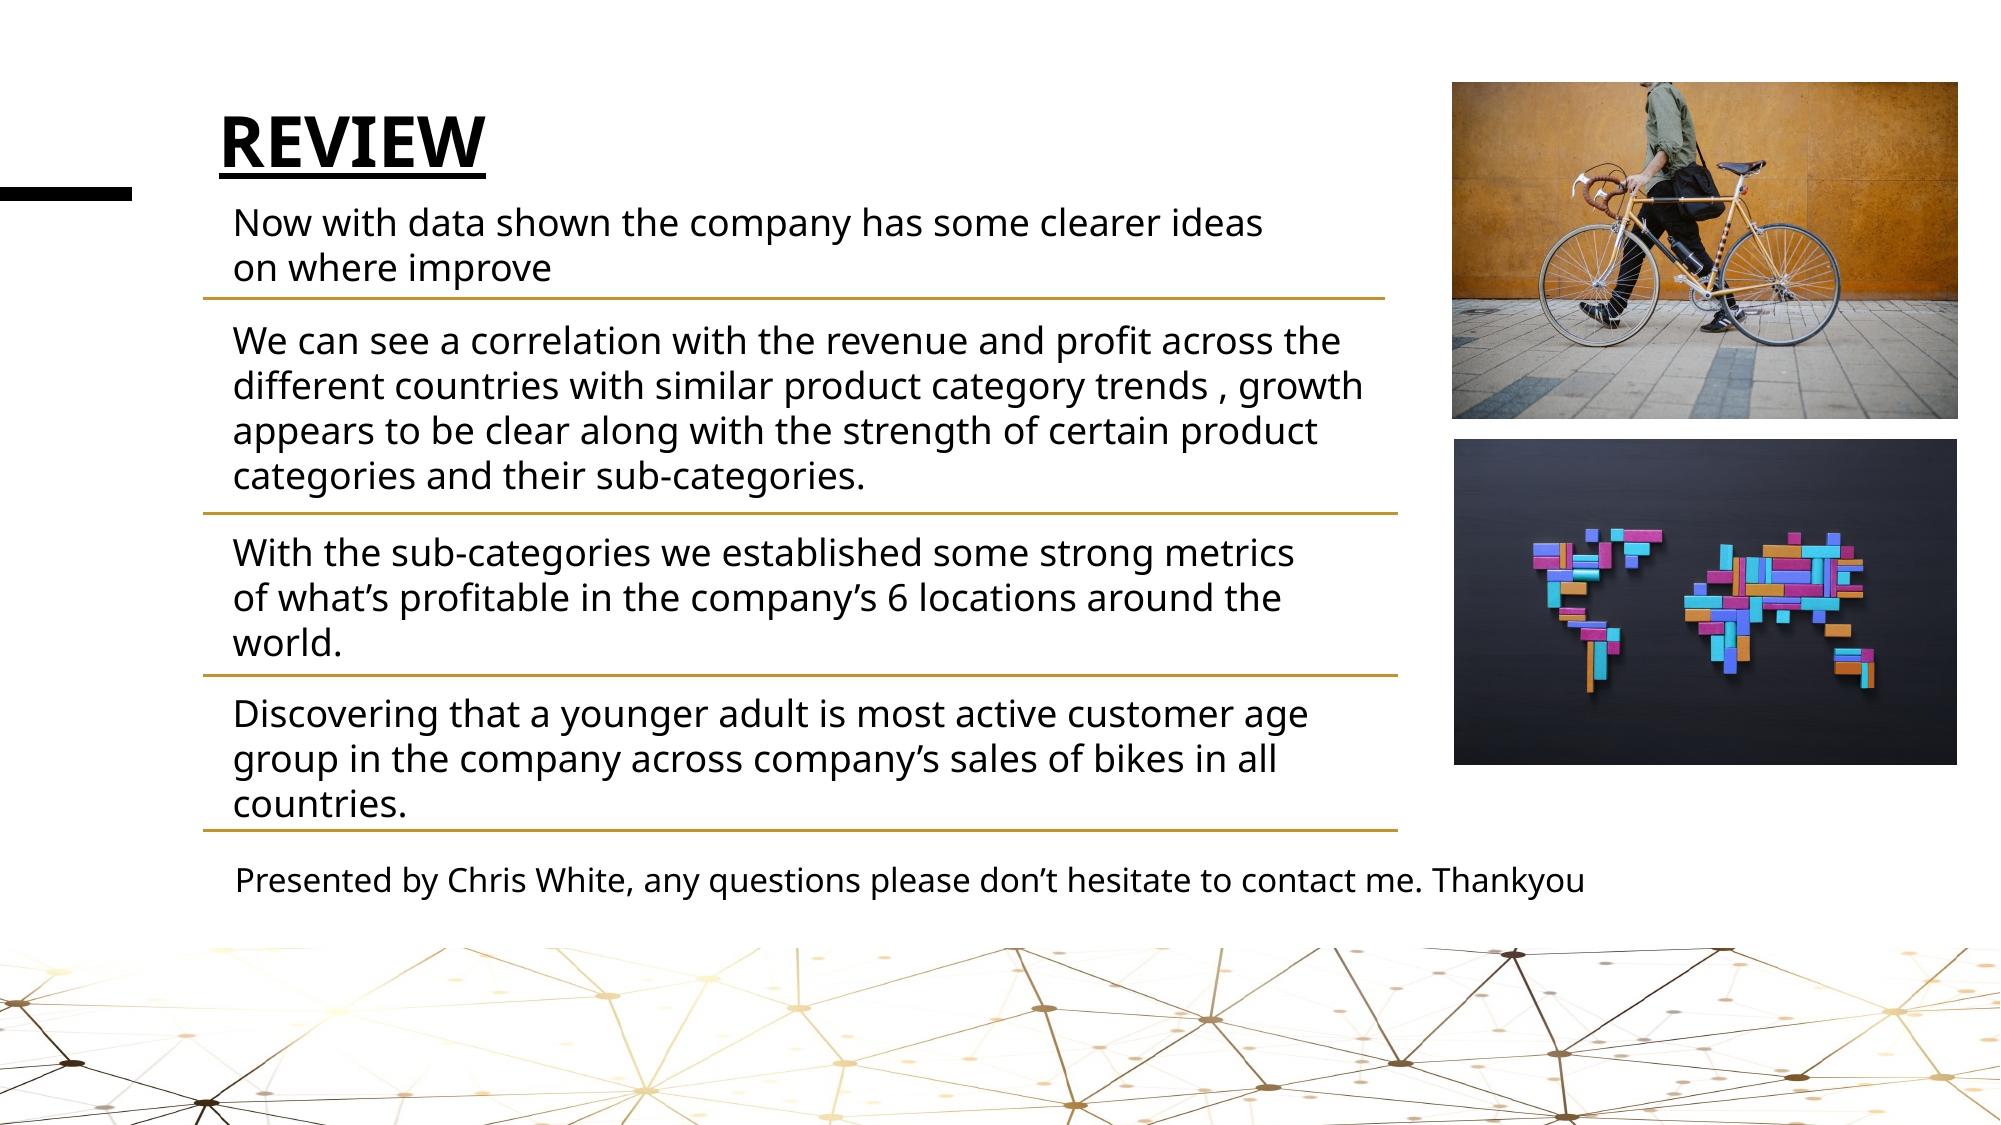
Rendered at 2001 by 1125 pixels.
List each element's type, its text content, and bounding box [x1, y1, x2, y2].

text_box REVIEW [203, 102, 1452, 227]
text_box Presented by Chris White, any questions please don’t hesitate to contact me. Thankyou [220, 851, 1612, 907]
text_box With the sub-categories we established some strong metrics of what’s profitable in the company’s 6 locations around the world. [217, 521, 1344, 672]
text_box We can see a correlation with the revenue and profit across the different countries with similar product category trends , growth appears to be clear along with the strength of certain product categories and their sub-categories. [217, 309, 1438, 550]
text_box Discovering that a younger adult is most active customer age group in the company across company’s sales of bikes in all countries. [217, 682, 1412, 833]
picture [1454, 439, 1958, 765]
text_box Now with data shown the company has some clearer ideas on where improve [217, 192, 1285, 297]
picture [1452, 82, 1958, 419]
picture [0, 948, 2000, 1125]
